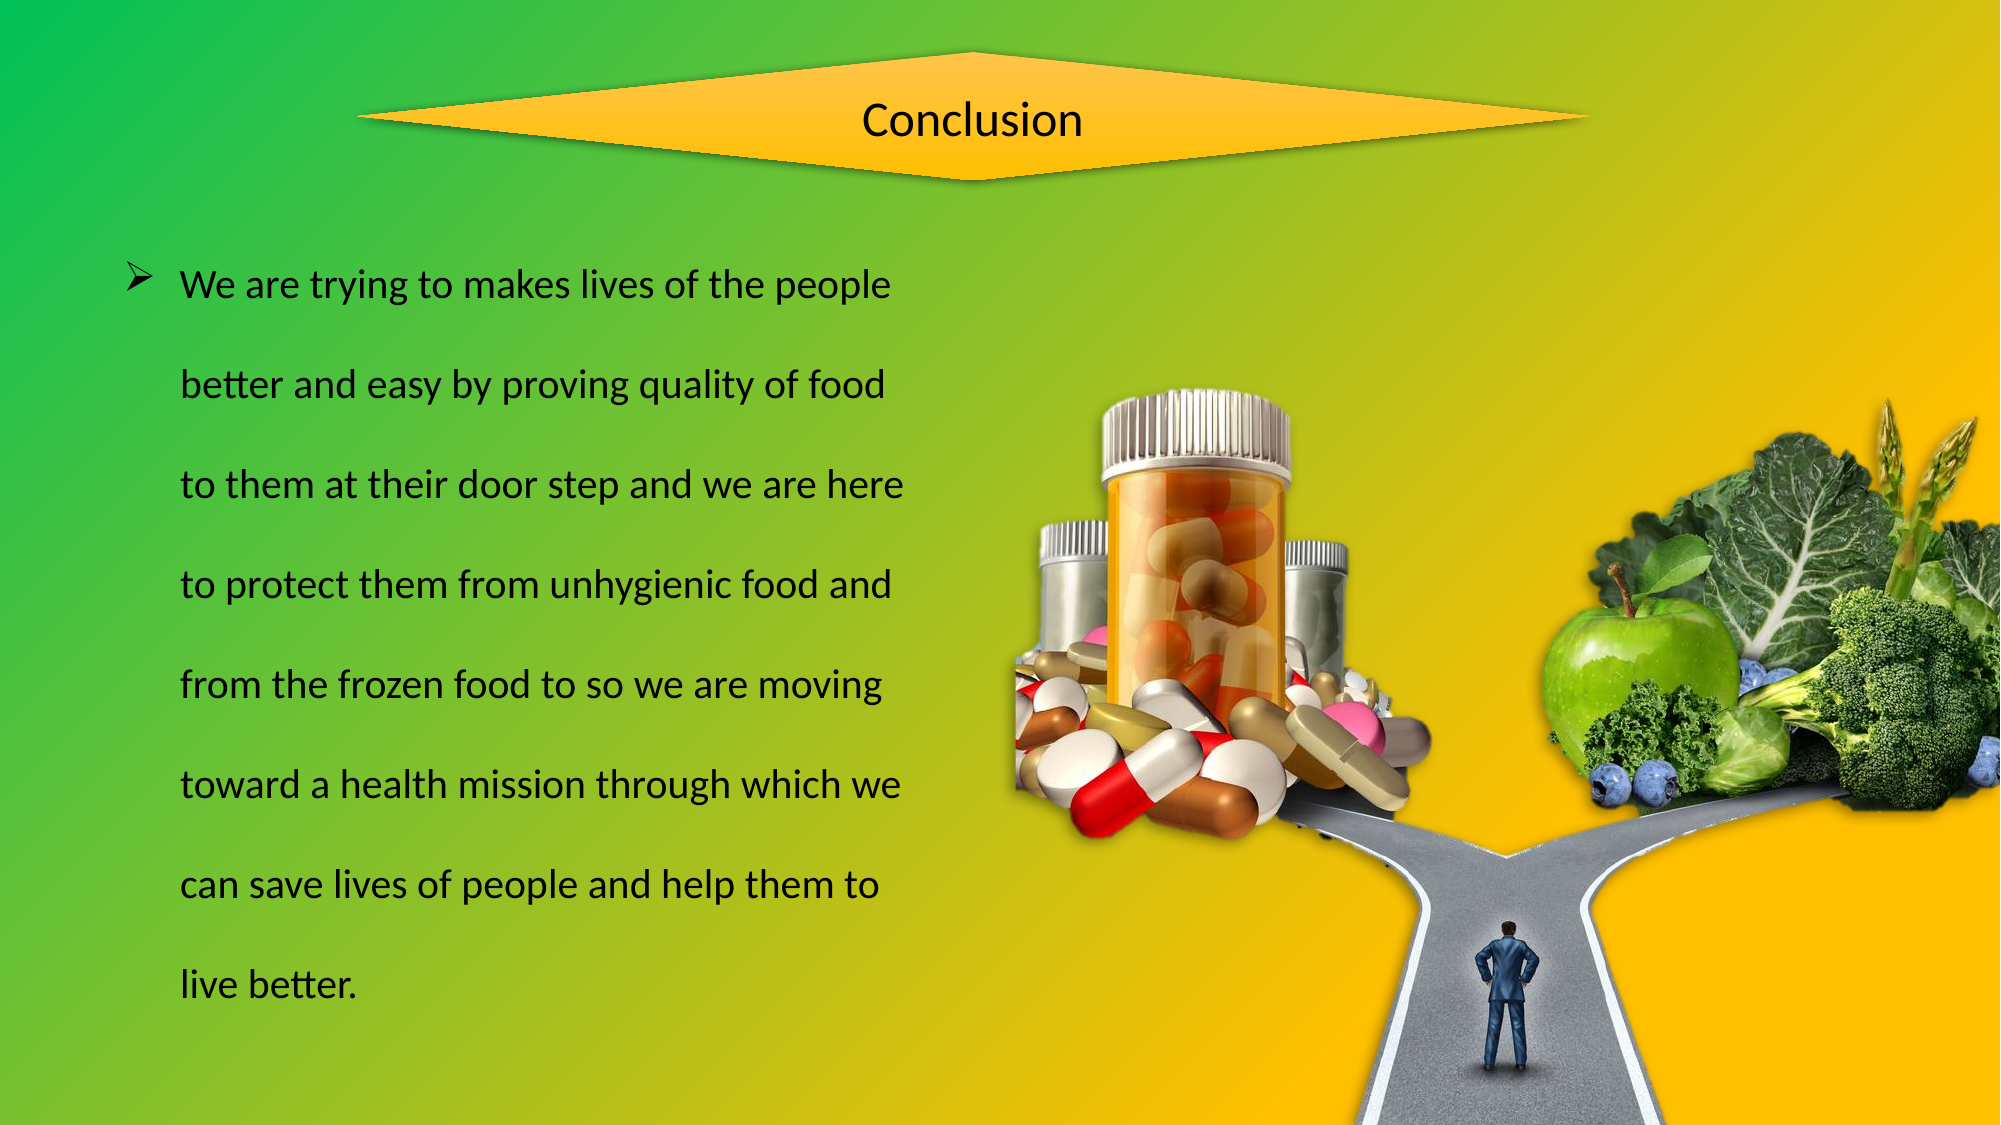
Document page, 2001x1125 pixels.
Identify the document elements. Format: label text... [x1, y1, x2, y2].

picture [1015, 249, 2000, 1125]
text_box We are trying to makes lives of the people better and easy by proving quality of food to them at their door step and we are here to protect them from unhygienic food and from the frozen food to so we are moving toward a health mission through which we can save lives of people and help them to live better. [108, 249, 929, 1015]
text_box Conclusion [357, 52, 1589, 181]
